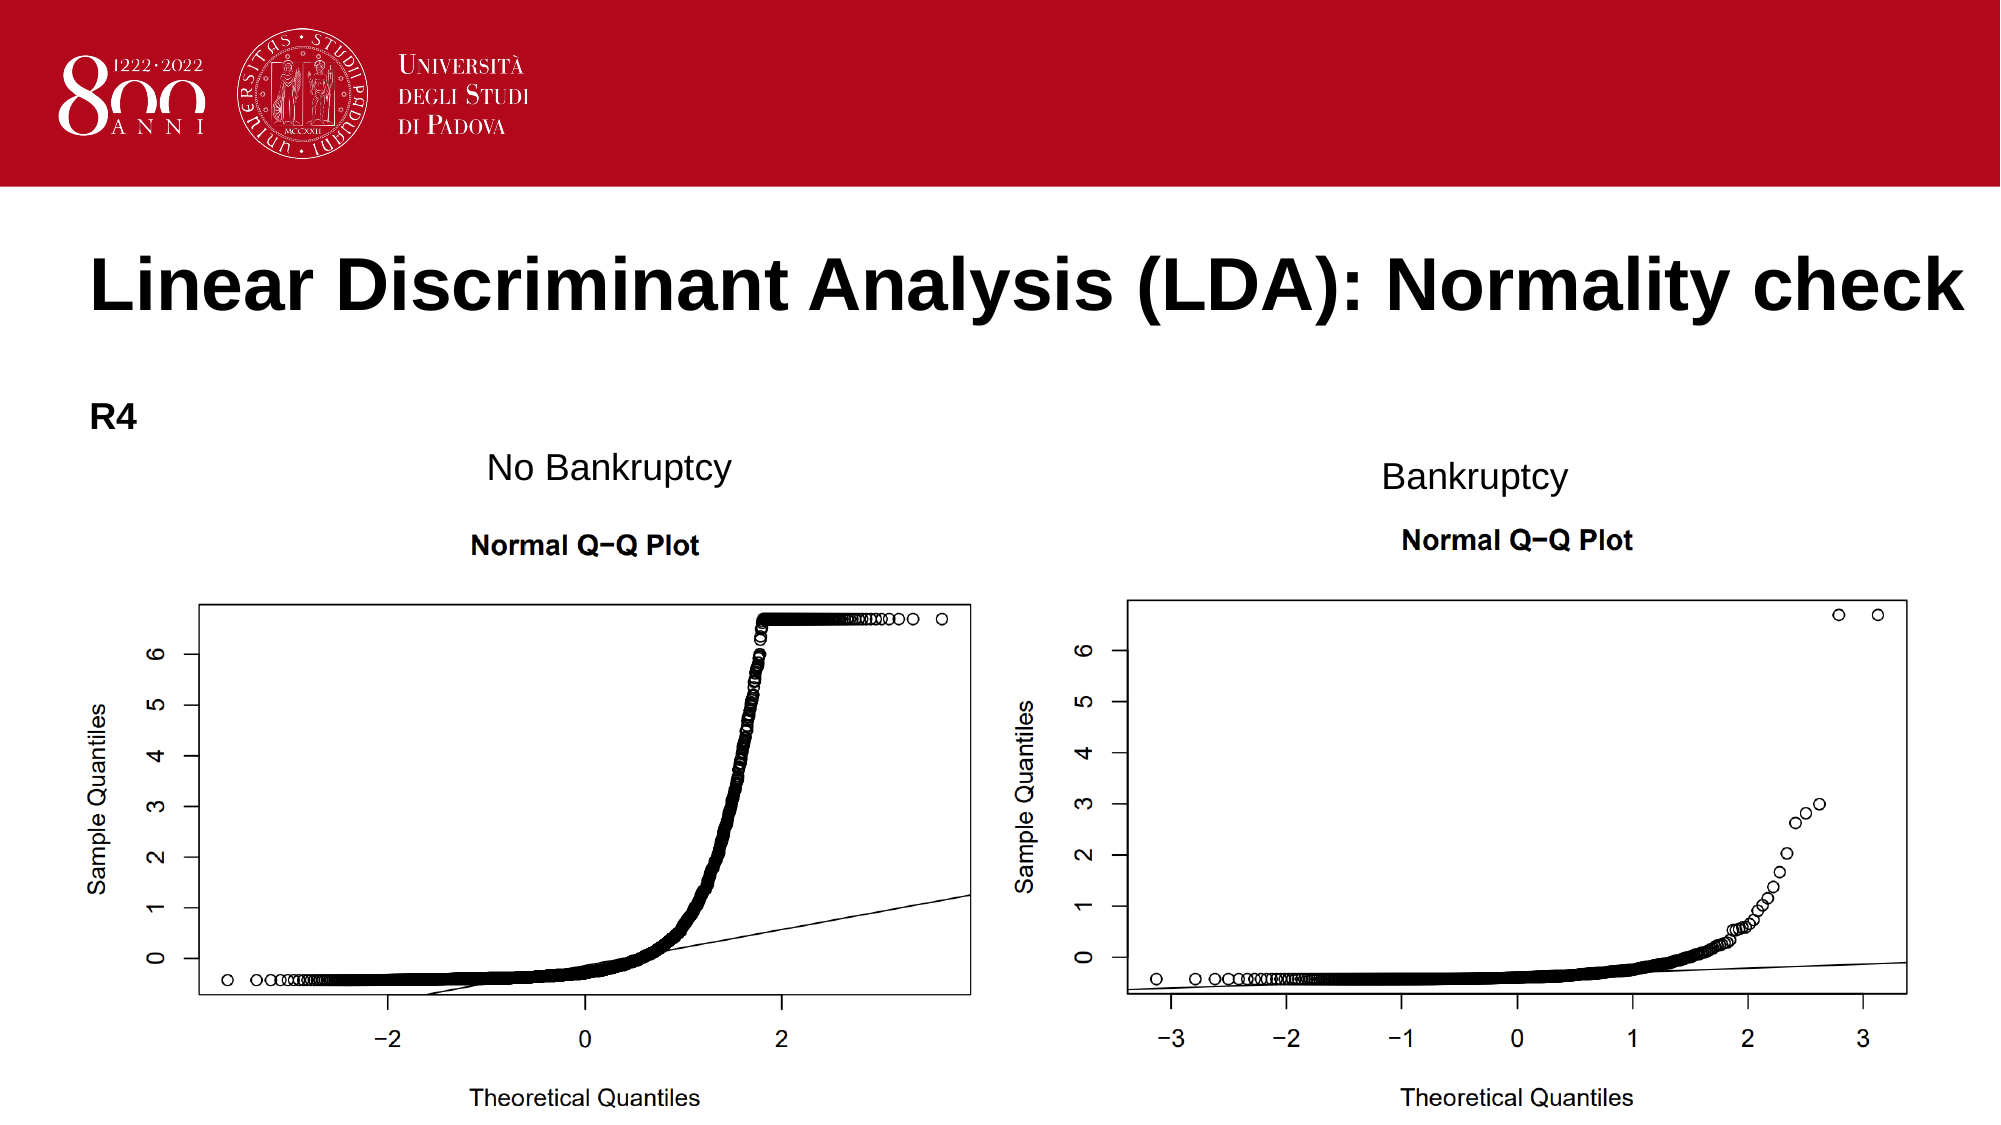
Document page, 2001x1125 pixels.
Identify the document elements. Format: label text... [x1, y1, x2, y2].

text_box No Bankruptcy [471, 435, 754, 496]
picture [74, 523, 973, 1125]
title Linear Discriminant Analysis (LDA): Normality check [74, 189, 2000, 384]
text_box R4 [74, 384, 156, 444]
text_box Bankruptcy [1366, 445, 1649, 505]
picture [999, 519, 1910, 1125]
